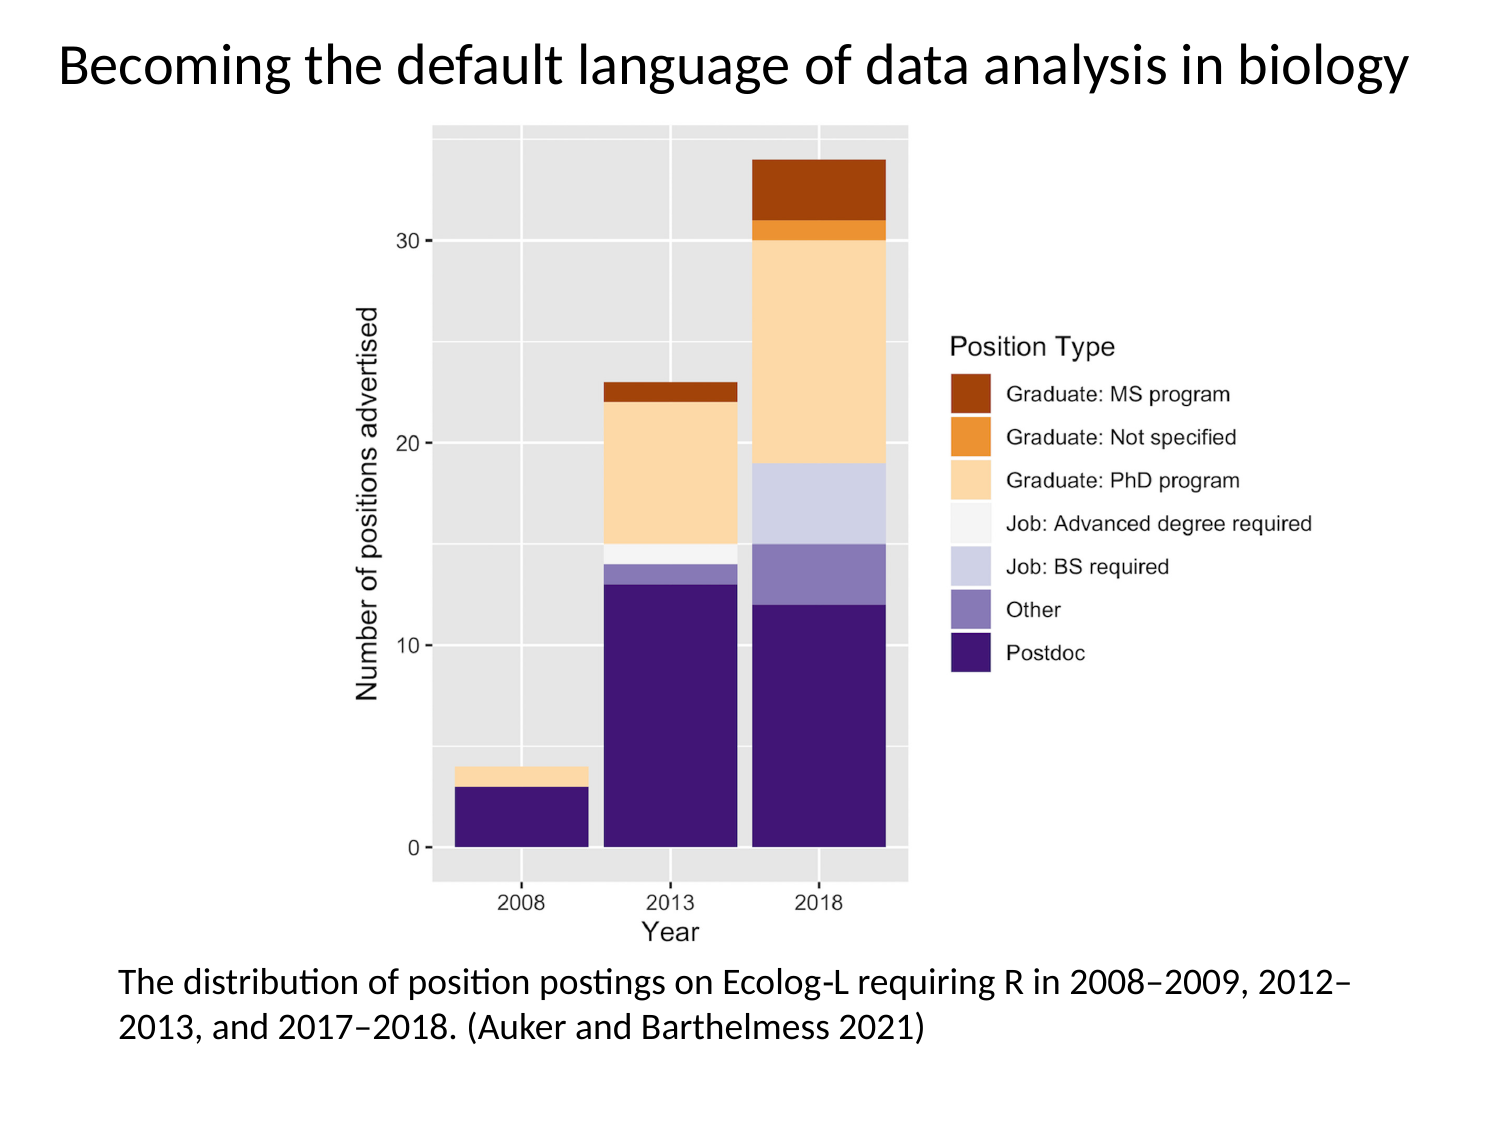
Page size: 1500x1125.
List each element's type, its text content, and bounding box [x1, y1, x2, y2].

text_box The distribution of position postings on Ecolog‐L requiring R in 2008–2009, 2012–2013, and 2017–2018. (Auker and Barthelmess 2021) [103, 949, 1436, 1125]
list Becoming the default language of data analysis in biology [43, 18, 1444, 119]
picture [349, 121, 1316, 948]
